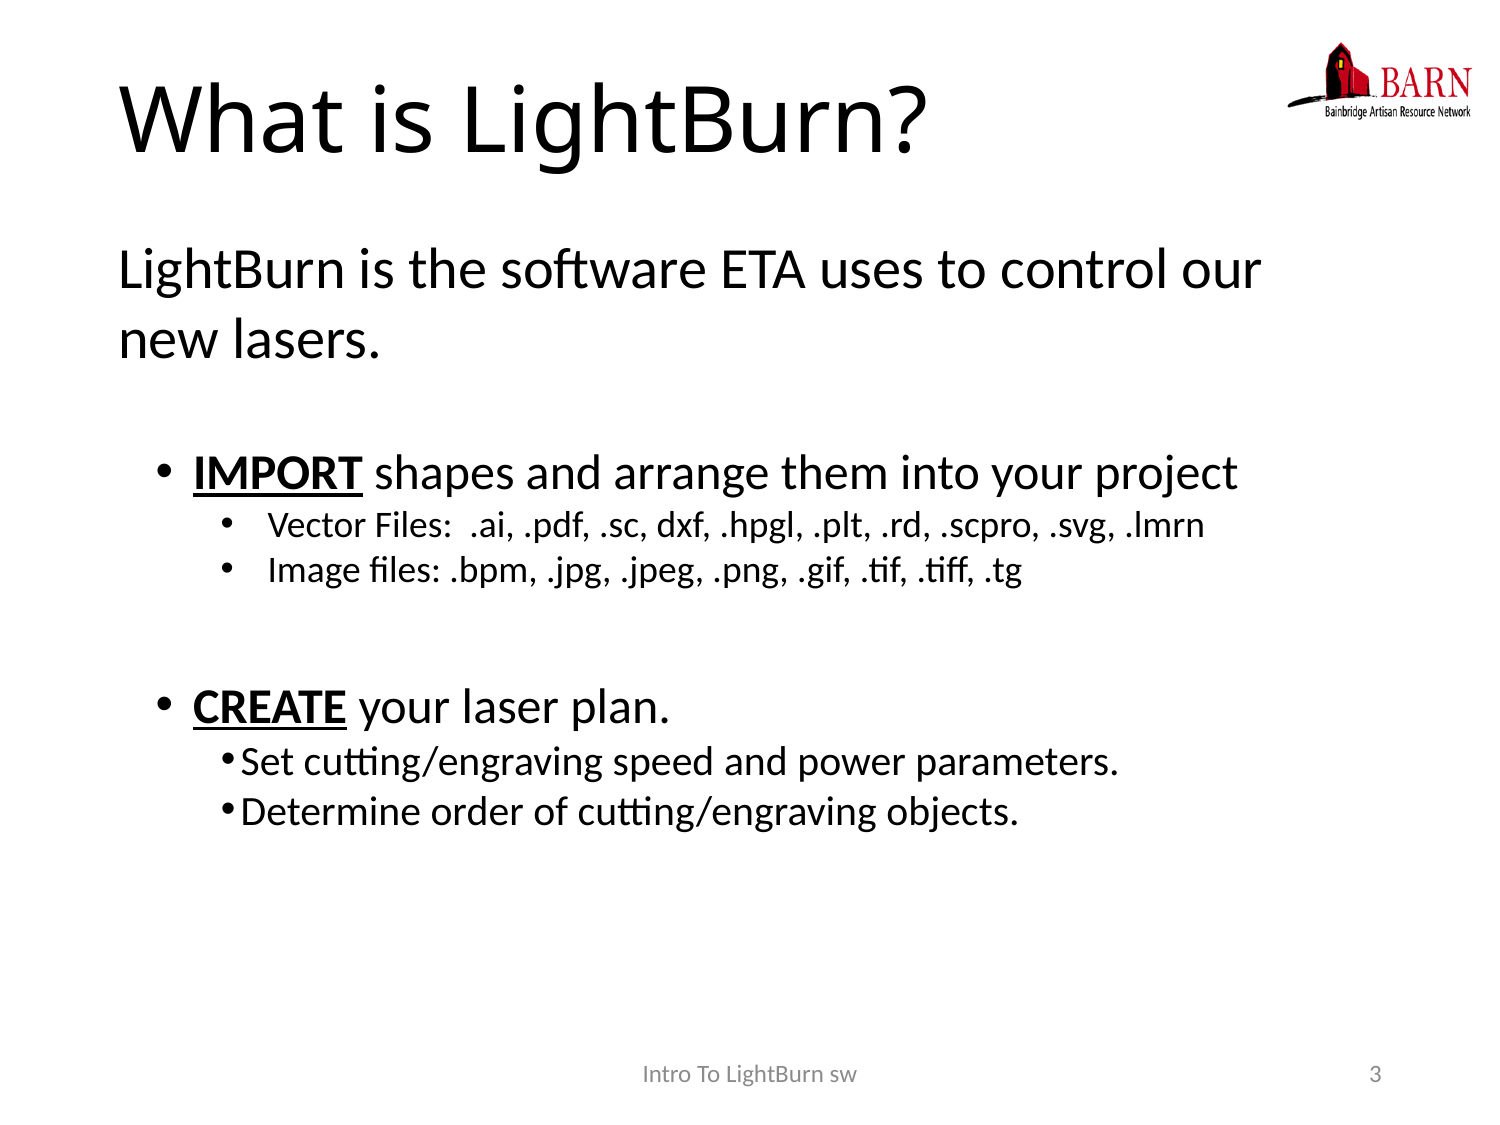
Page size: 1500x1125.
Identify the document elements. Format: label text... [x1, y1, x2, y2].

list LightBurn is the software ETA uses to control our new lasers. IMPORT shapes and arrange them into your project Vector Files: .ai, .pdf, .sc, dxf, .hpgl, .plt, .rd, .scpro, .svg, .lmrn Image files: .bpm, .jpg, .jpeg, .png, .gif, .tif, .tiff, .tg CREATE your laser plan. Set cutting/engraving speed and power parameters. Determine order of cutting/engraving objects. [103, 222, 1397, 1014]
picture [1280, 37, 1479, 126]
title What is LightBurn? [103, 59, 1397, 185]
footer Intro To LightBurn sw [496, 1042, 1004, 1103]
slide_number 3 [1059, 1042, 1397, 1103]
